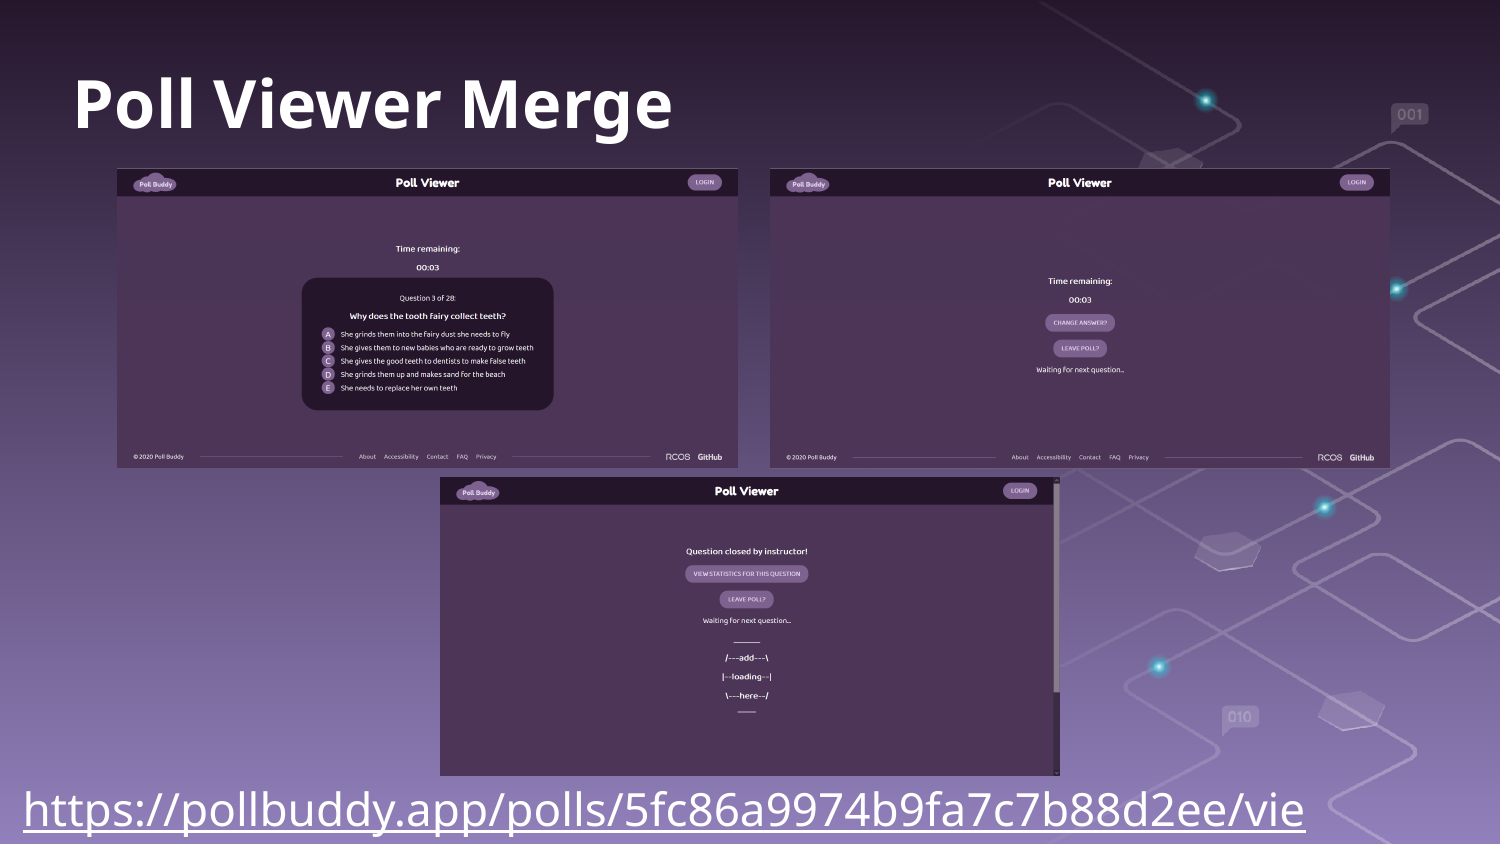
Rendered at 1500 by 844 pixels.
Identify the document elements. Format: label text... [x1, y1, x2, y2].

title Poll Viewer Merge [72, 54, 1011, 142]
picture [0, 0, 1500, 844]
text_box https://pollbuddy.app/polls/5fc86a9974b9fa7c7b88d2ee/view [7, 777, 1337, 837]
